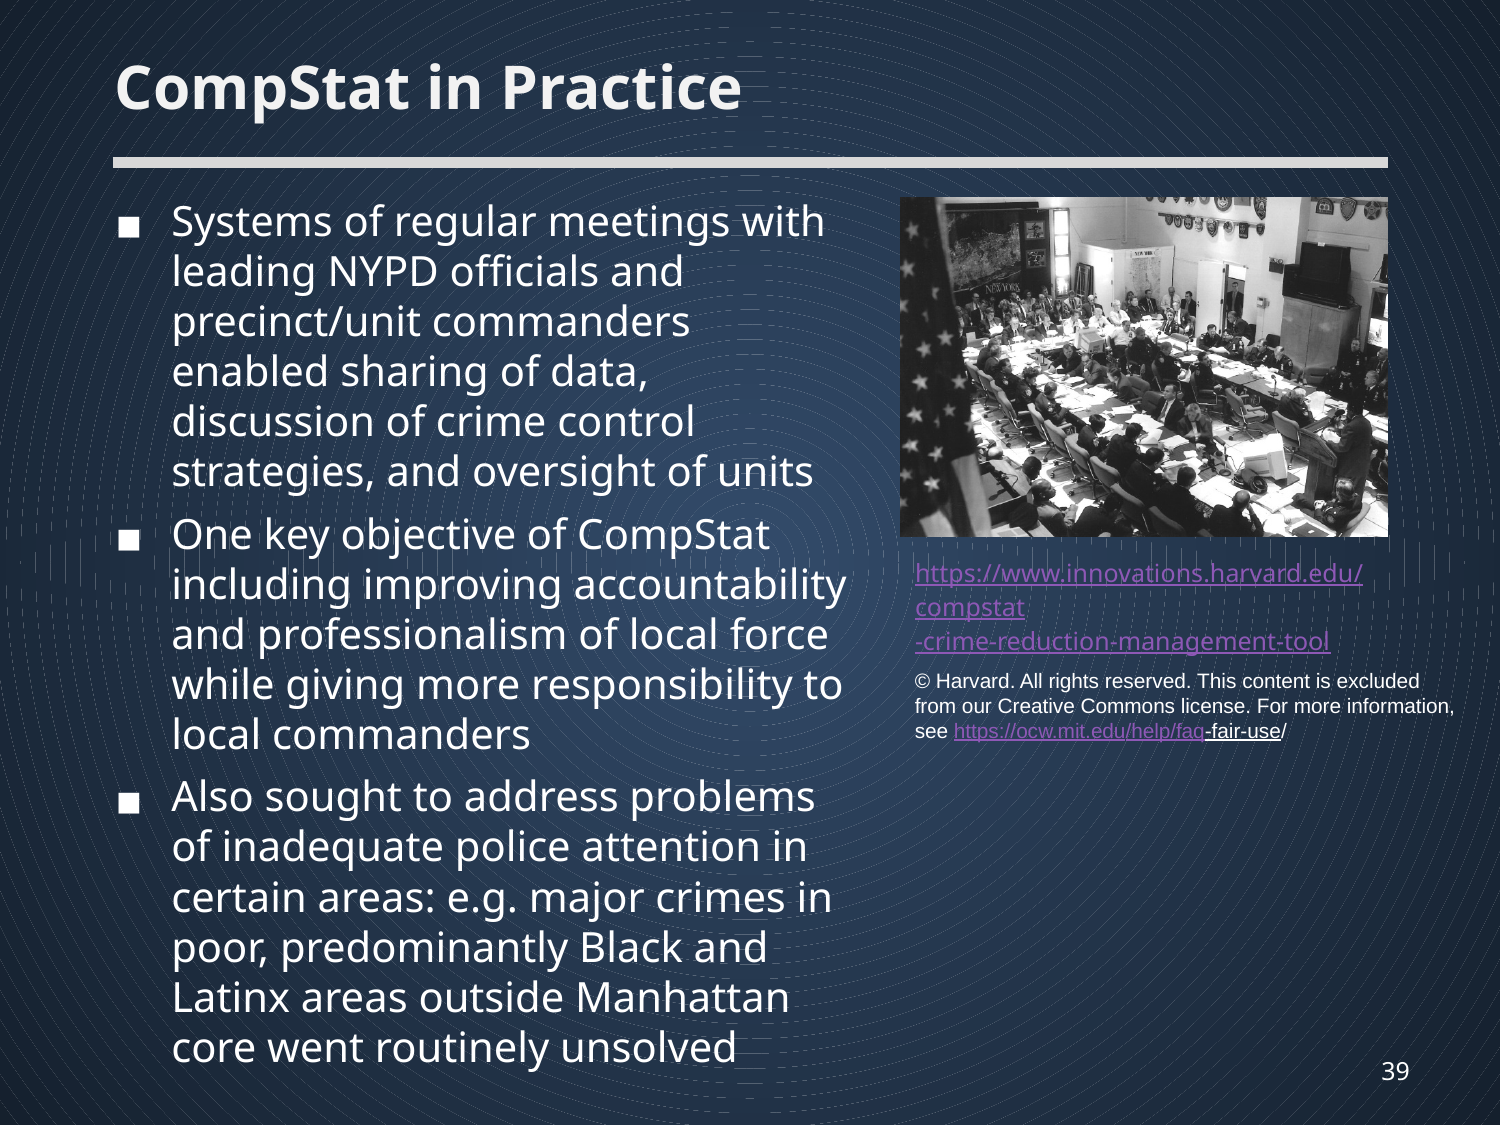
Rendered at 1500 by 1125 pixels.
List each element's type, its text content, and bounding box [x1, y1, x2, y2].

slide_number 39 [1074, 1042, 1425, 1103]
text_box Systems of regular meetings with leading NYPD officials and precinct/unit commanders enabled sharing of data, discussion of crime control strategies, and oversight of units One key objective of CompStat including improving accountability and professionalism of local force while giving more responsibility to local commanders Also sought to address problems of inadequate police attention in certain areas: e.g. major crimes in poor, predominantly Black and Latinx areas outside Manhattan core went routinely unsolved [99, 187, 863, 1078]
picture [899, 197, 1388, 538]
text_box https://www.innovations.harvard.edu/compstat-crime-reduction-management-tool [900, 549, 1388, 659]
text_box CompStat in Practice [99, 41, 1375, 129]
text_box © Harvard. All rights reserved. This content is excluded from our Creative Commons license. For more information, see https://ocw.mit.edu/help/faq-fair-use/ [900, 659, 1476, 775]
